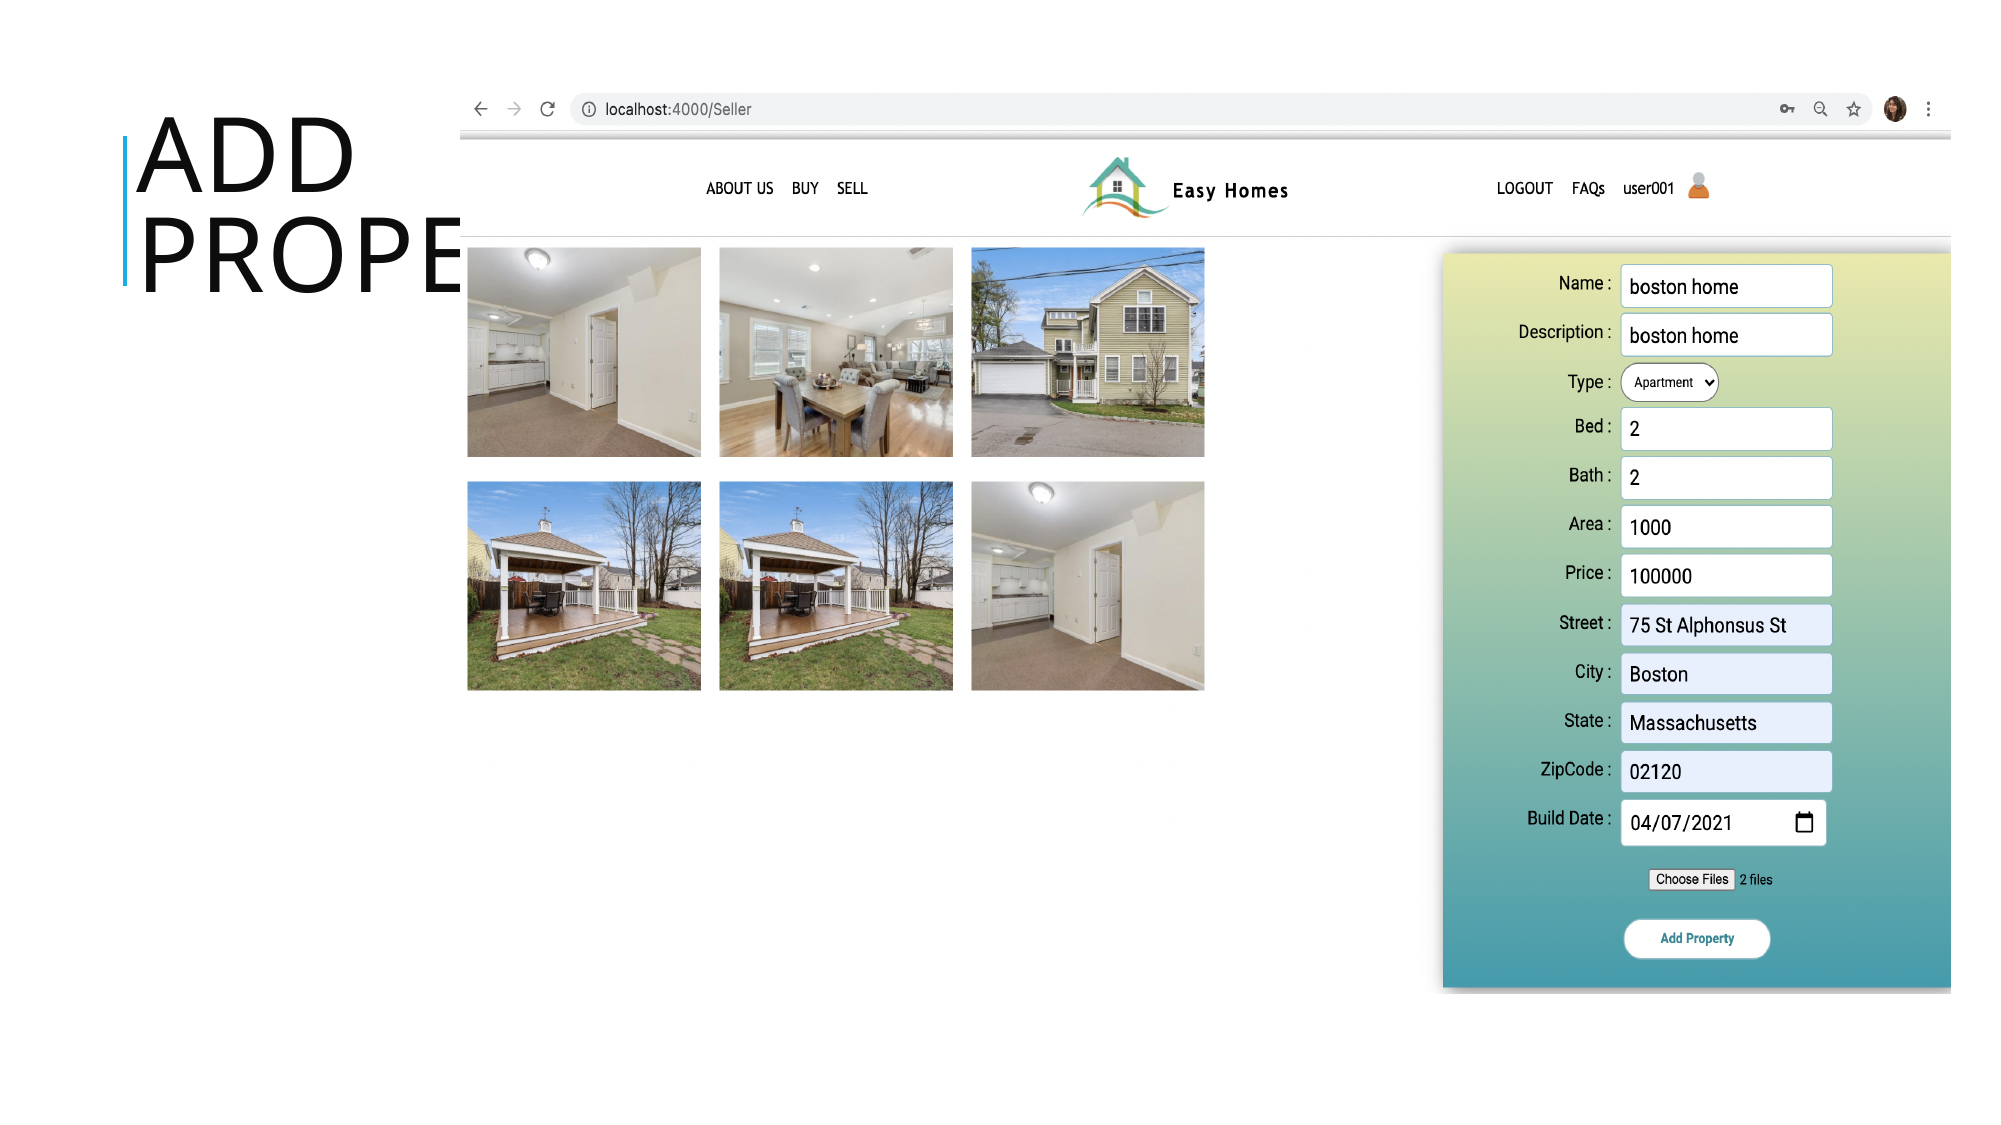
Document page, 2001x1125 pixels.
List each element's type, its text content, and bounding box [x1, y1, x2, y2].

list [460, 88, 1952, 994]
title Add Property [121, 89, 455, 336]
